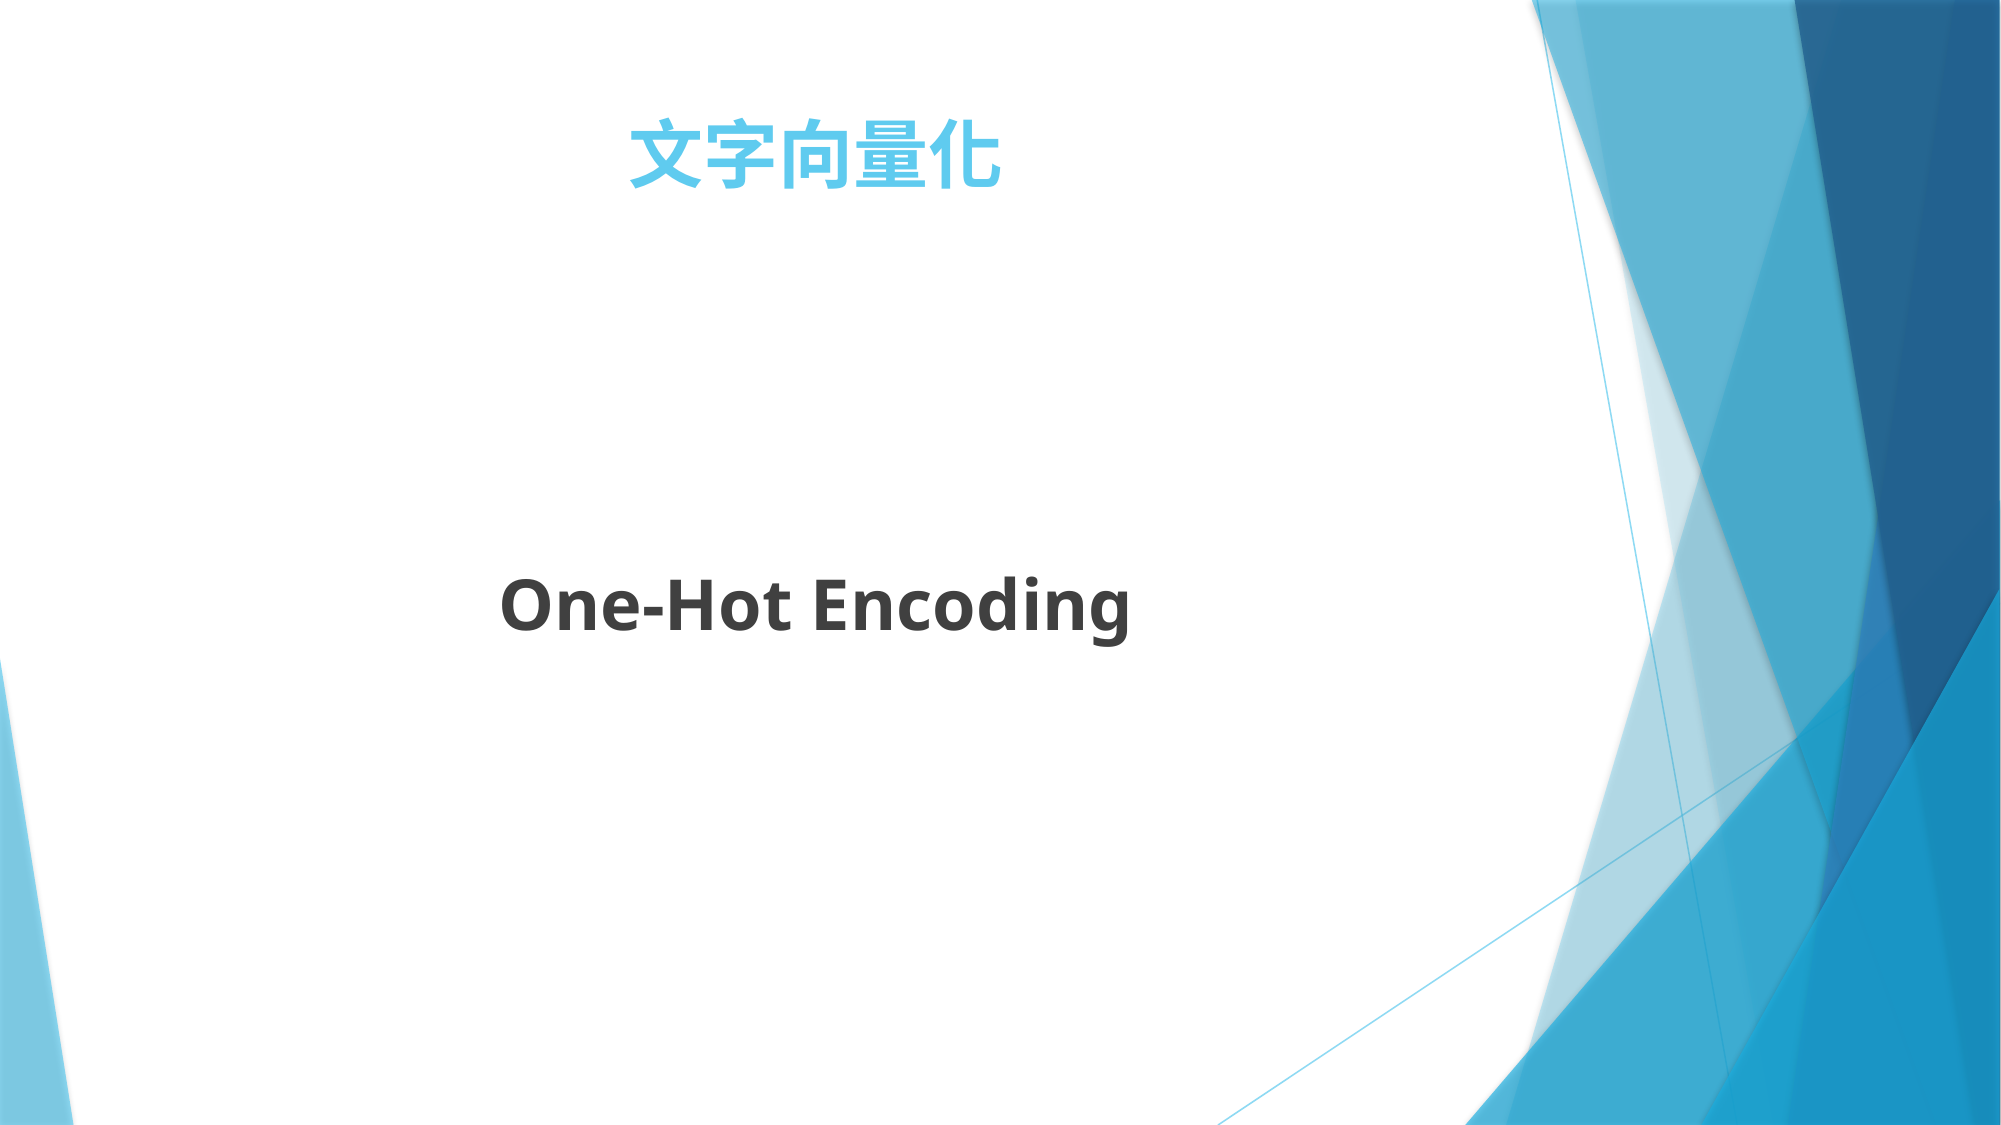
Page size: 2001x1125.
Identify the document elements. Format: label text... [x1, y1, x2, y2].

title 文字向量化 [111, 99, 1522, 317]
list One-Hot Encoding [111, 552, 1522, 653]
